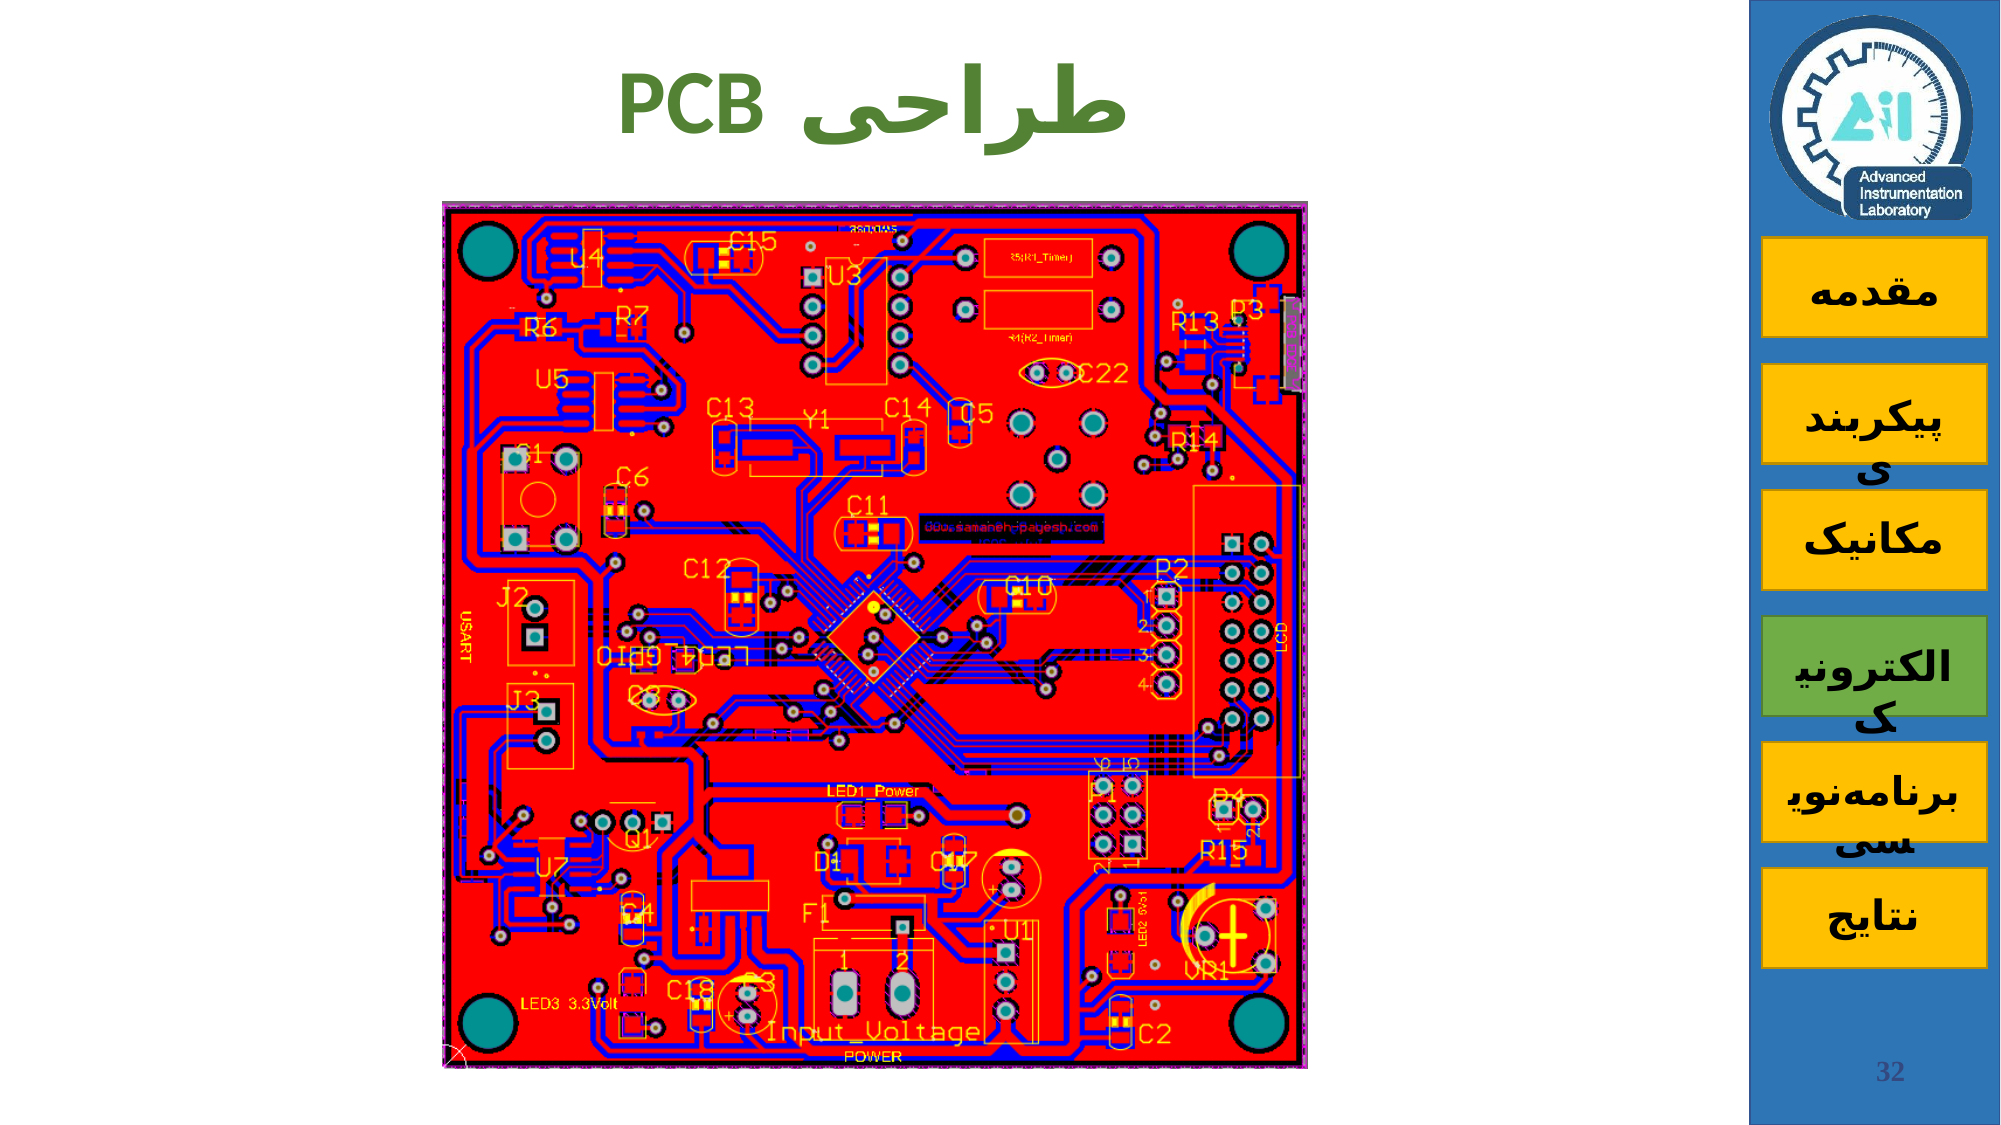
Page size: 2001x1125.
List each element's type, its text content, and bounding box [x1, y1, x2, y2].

picture [1760, 7, 1990, 231]
title طراحی PCB [58, 29, 1692, 179]
picture [442, 201, 1308, 1069]
slide_number 31 [1837, 1039, 1945, 1100]
